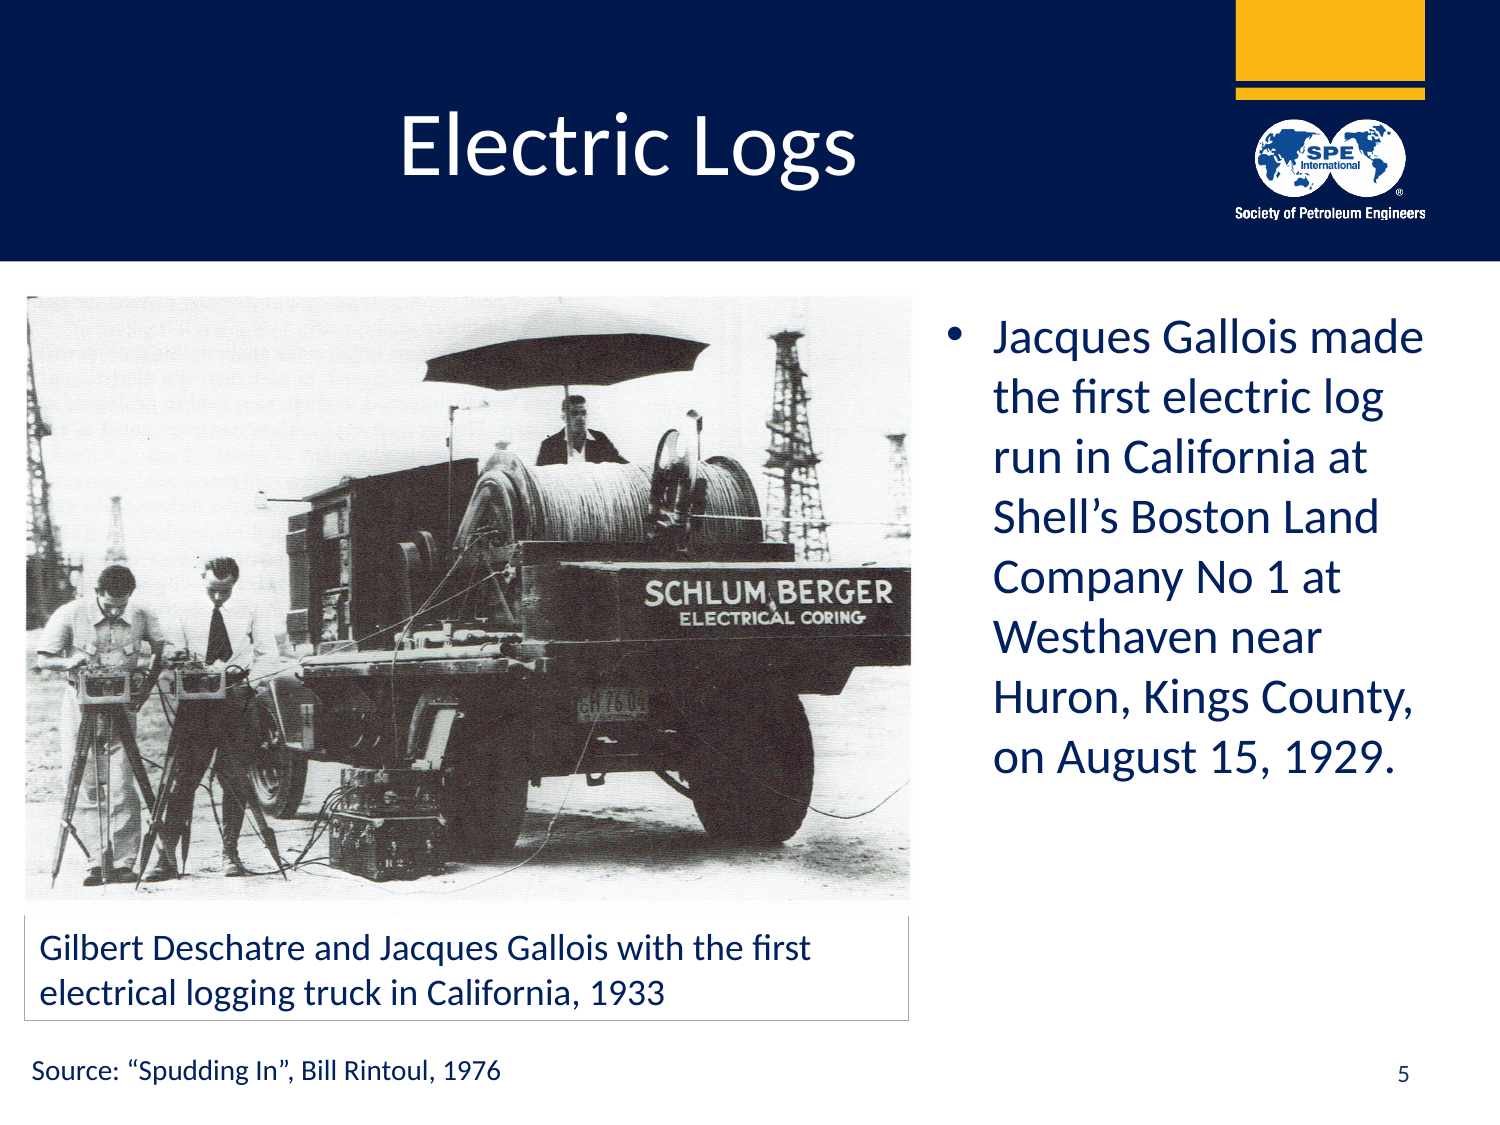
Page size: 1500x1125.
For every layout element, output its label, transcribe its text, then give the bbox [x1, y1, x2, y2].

text_box Source: “Spudding In”, Bill Rintoul, 1976 [16, 1044, 1258, 1094]
title Electric Logs [58, 45, 1200, 233]
picture [24, 287, 915, 916]
text_box Jacques Gallois made the first electric log run in California at Shell’s Boston Land Company No 1 at Westhaven near Huron, Kings County, on August 15, 1929. [931, 296, 1476, 791]
slide_number 5 [1074, 1042, 1425, 1103]
text_box Gilbert Deschatre and Jacques Gallois with the first electrical logging truck in California, 1933 [24, 923, 909, 1021]
